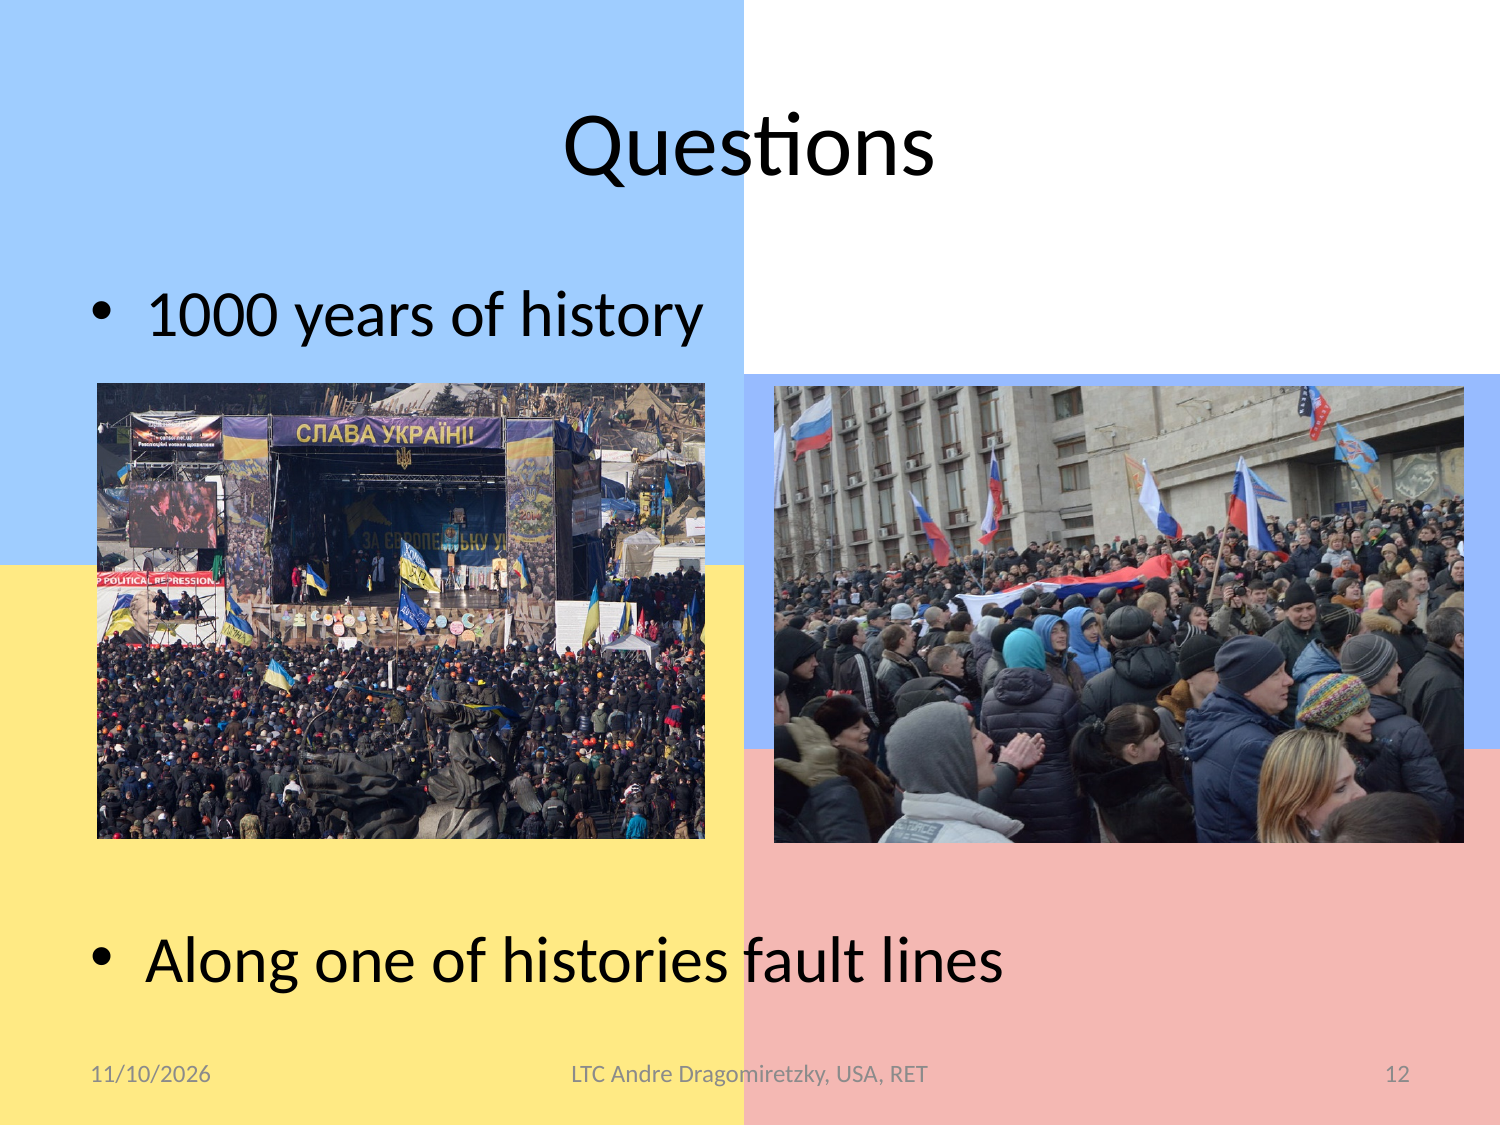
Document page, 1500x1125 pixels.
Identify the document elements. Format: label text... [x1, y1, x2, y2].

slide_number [75, 1042, 425, 1103]
picture [0, 0, 1500, 1125]
list 1000 years of history Along one of histories fault lines [75, 262, 1425, 1005]
footer LTC Andre Dragomiretzky, USA, RET [512, 1042, 988, 1103]
title Questions [75, 45, 1425, 233]
slide_number 12 [1074, 1042, 1425, 1103]
